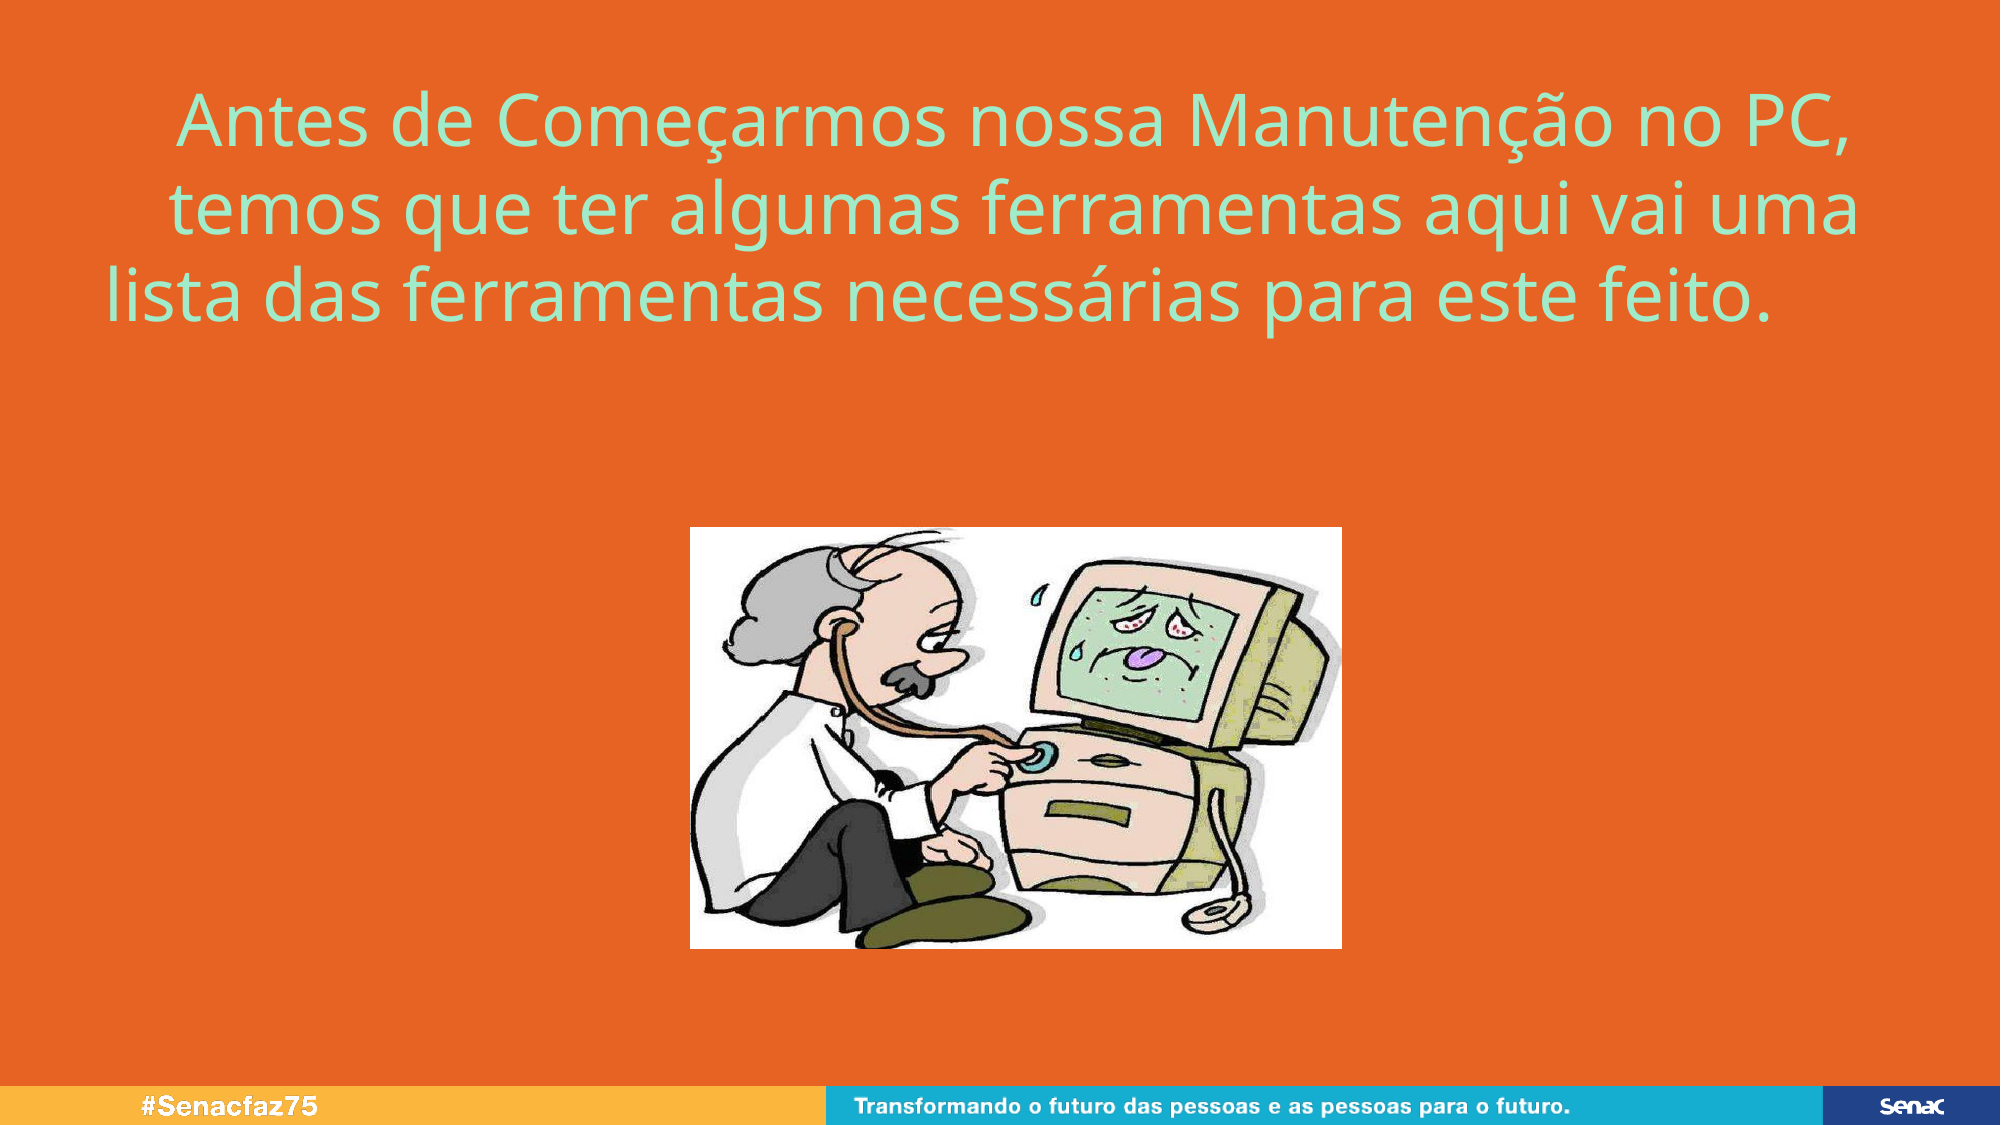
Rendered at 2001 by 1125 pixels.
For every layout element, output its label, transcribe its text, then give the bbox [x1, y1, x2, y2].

picture [0, 1078, 2000, 1125]
text_box Antes de Começarmos nossa Manutenção no PC, temos que ter algumas ferramentas aqui vai uma lista das ferramentas necessárias para este feito. [86, 66, 1945, 432]
picture [690, 527, 1342, 949]
